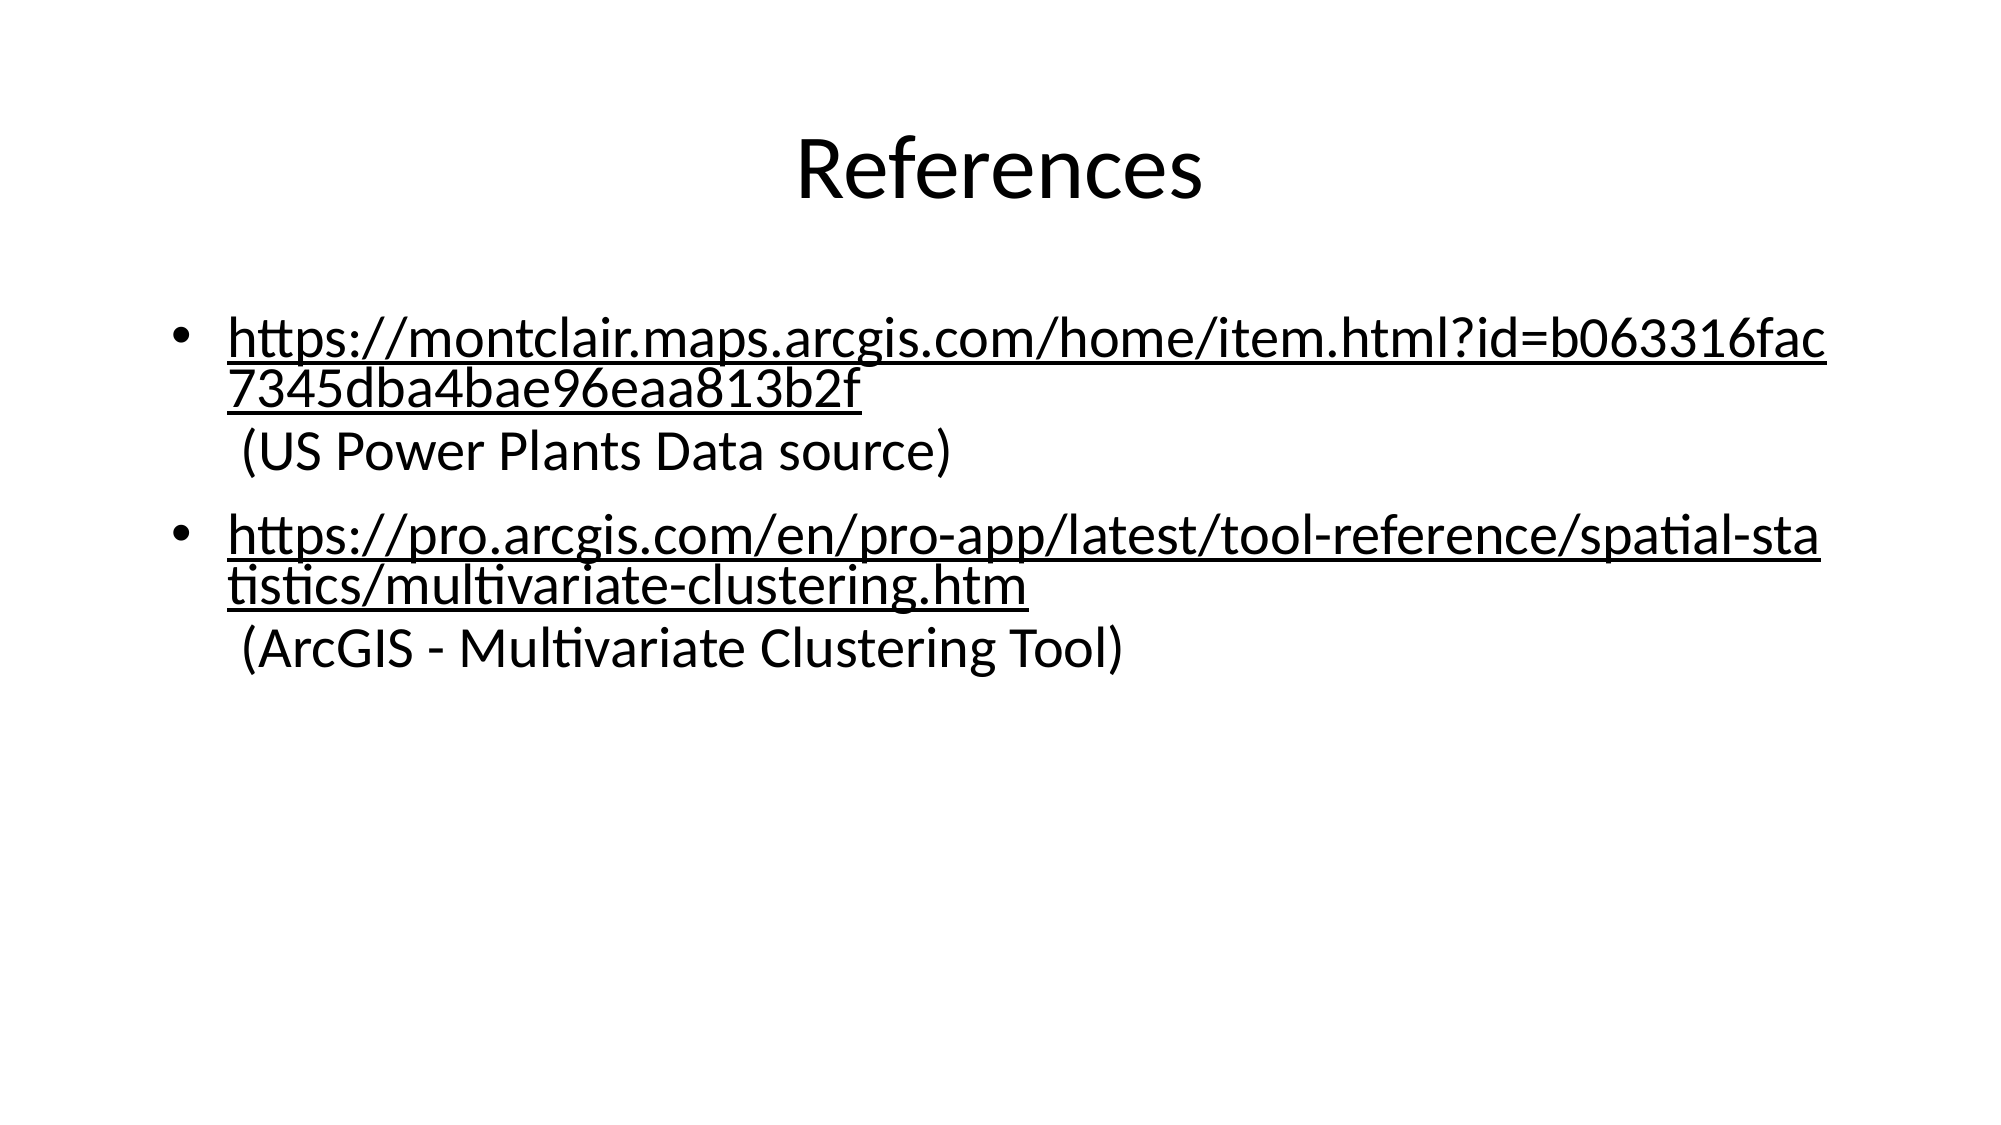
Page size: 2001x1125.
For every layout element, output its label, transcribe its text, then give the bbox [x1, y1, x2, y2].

list https://montclair.maps.arcgis.com/home/item.html?id=b063316fac7345dba4bae96eaa813b2f (US Power Plants Data source) https://pro.arcgis.com/en/pro-app/latest/tool-reference/spatial-statistics/multivariate-clustering.htm (ArcGIS - Multivariate Clustering Tool) [137, 299, 1863, 1014]
title References [137, 59, 1863, 278]
